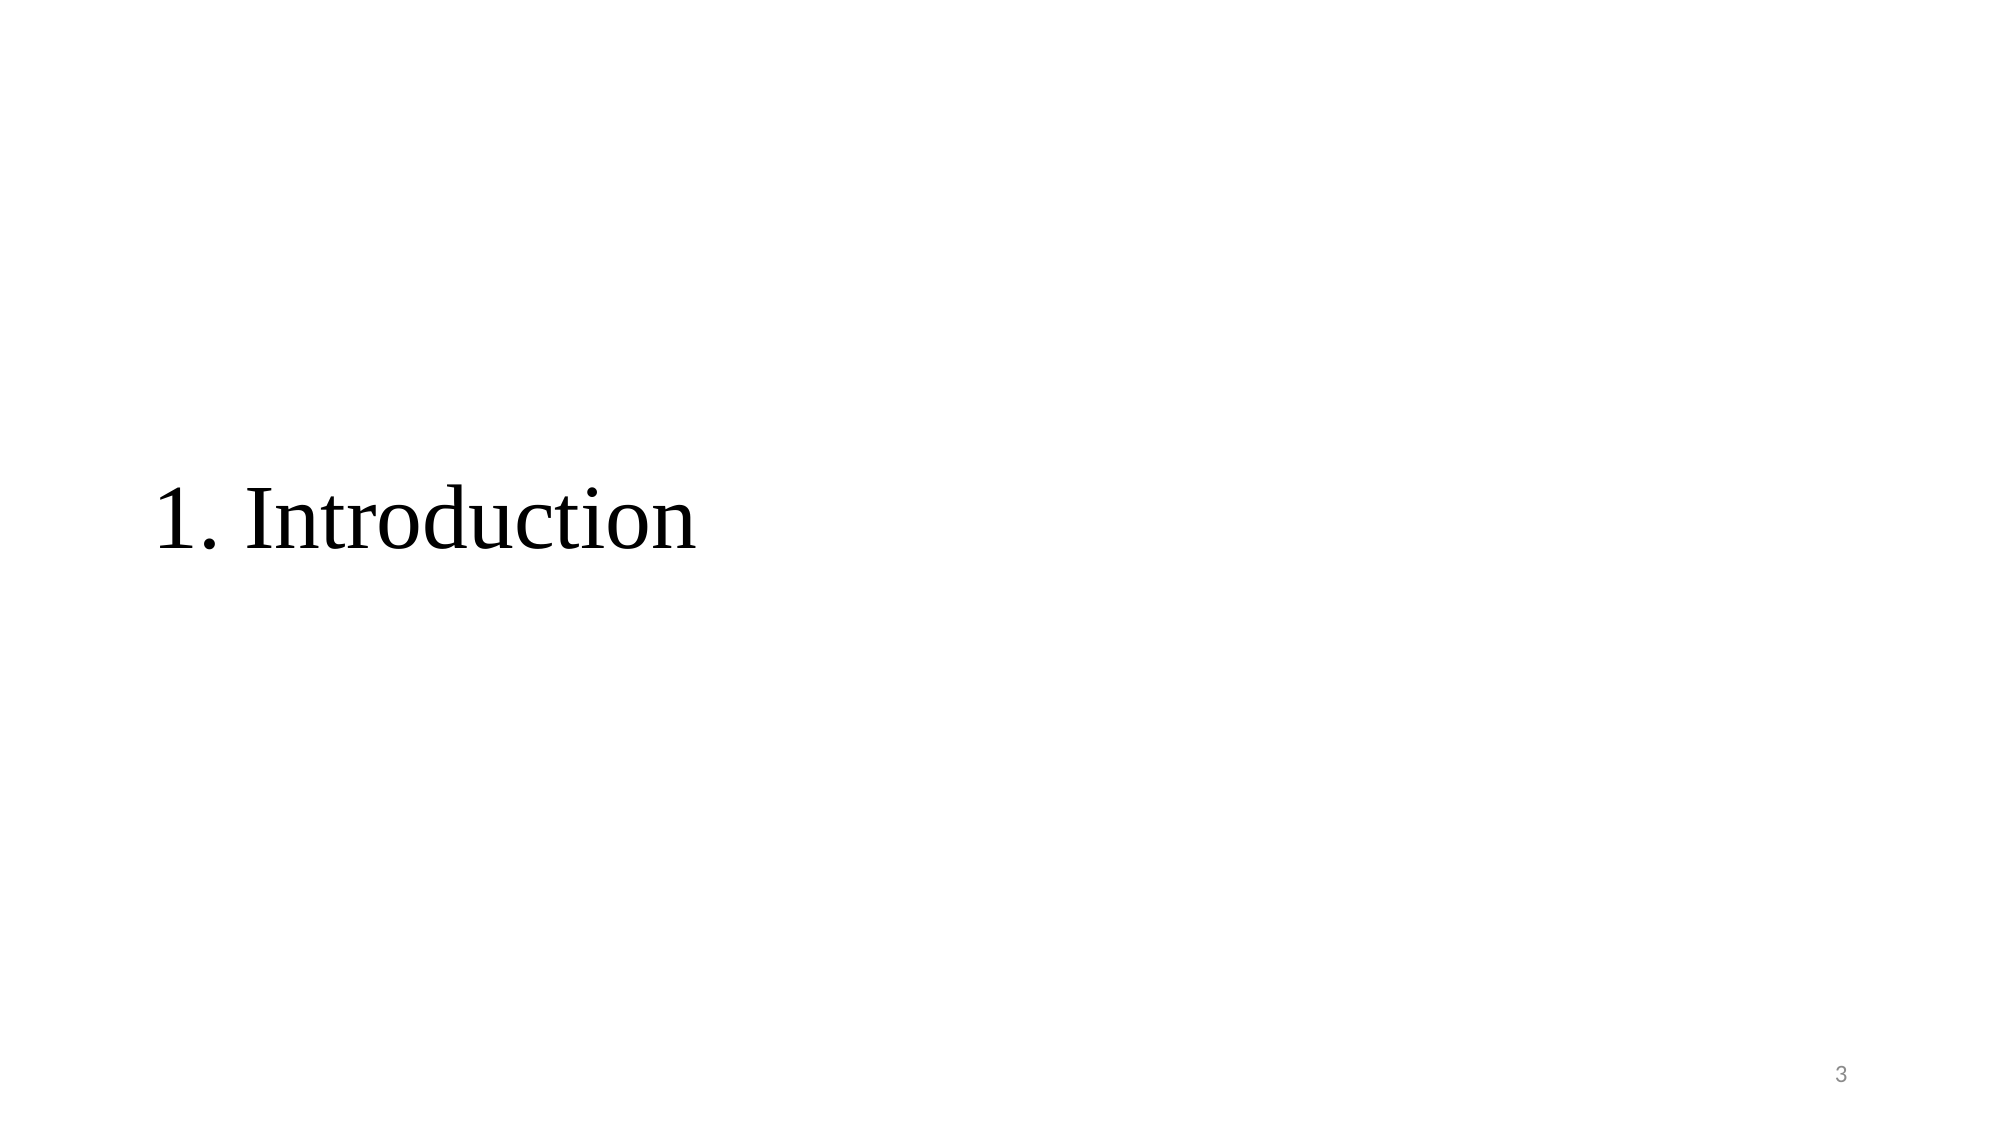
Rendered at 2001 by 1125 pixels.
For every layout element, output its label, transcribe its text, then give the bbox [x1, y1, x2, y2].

slide_number 3 [1412, 1042, 1863, 1103]
title 1. Introduction [137, 410, 1863, 628]
